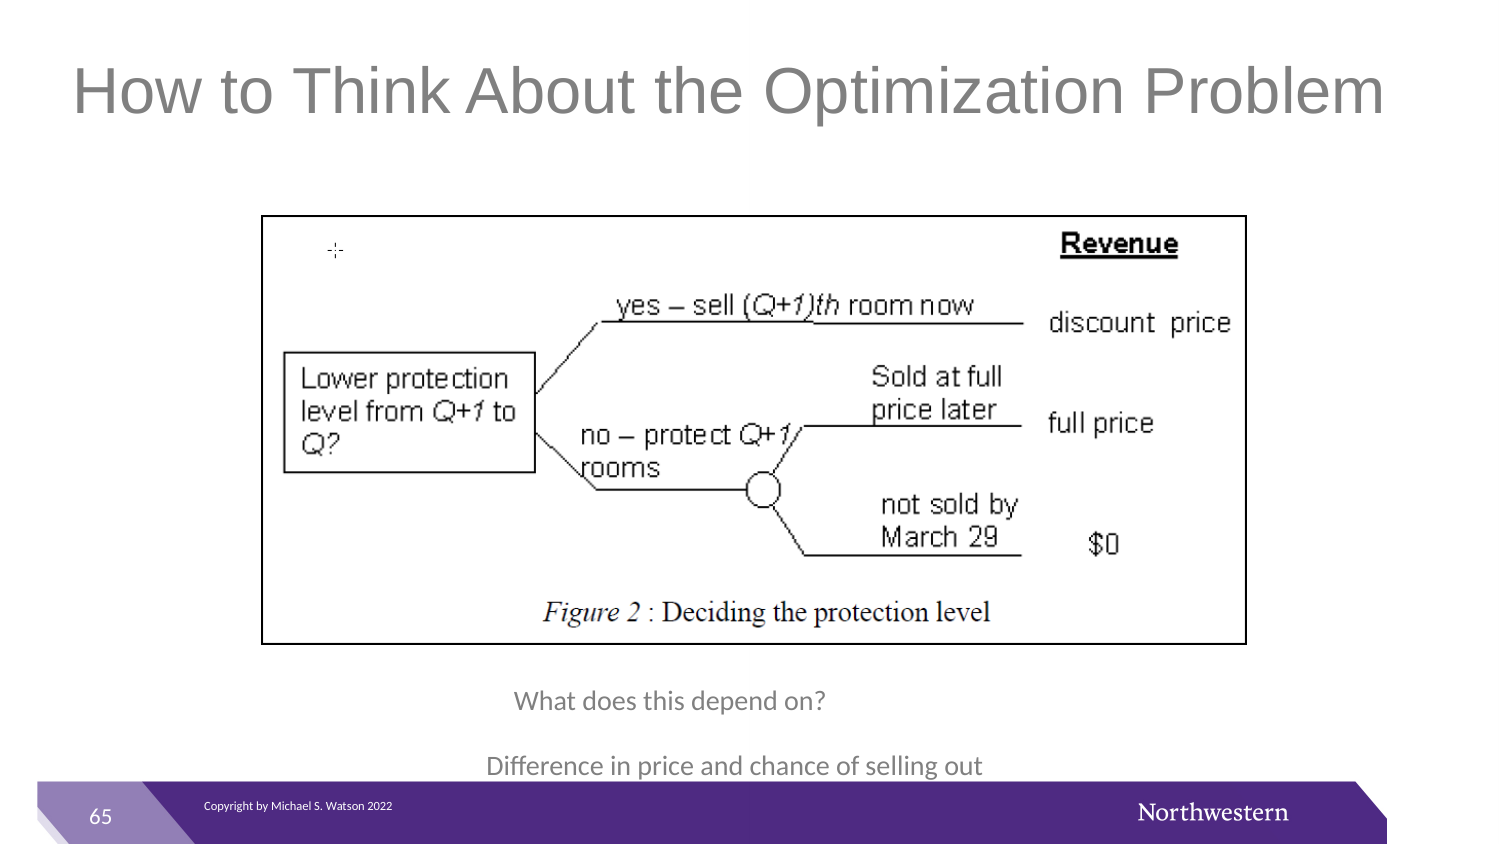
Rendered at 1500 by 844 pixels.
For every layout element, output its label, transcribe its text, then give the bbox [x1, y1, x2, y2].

text_box What does this depend on? [499, 675, 842, 724]
picture [0, 0, 1499, 844]
title How to Think About the Optimization Problem [55, 17, 1406, 158]
text_box Difference in price and chance of selling out [471, 739, 999, 789]
